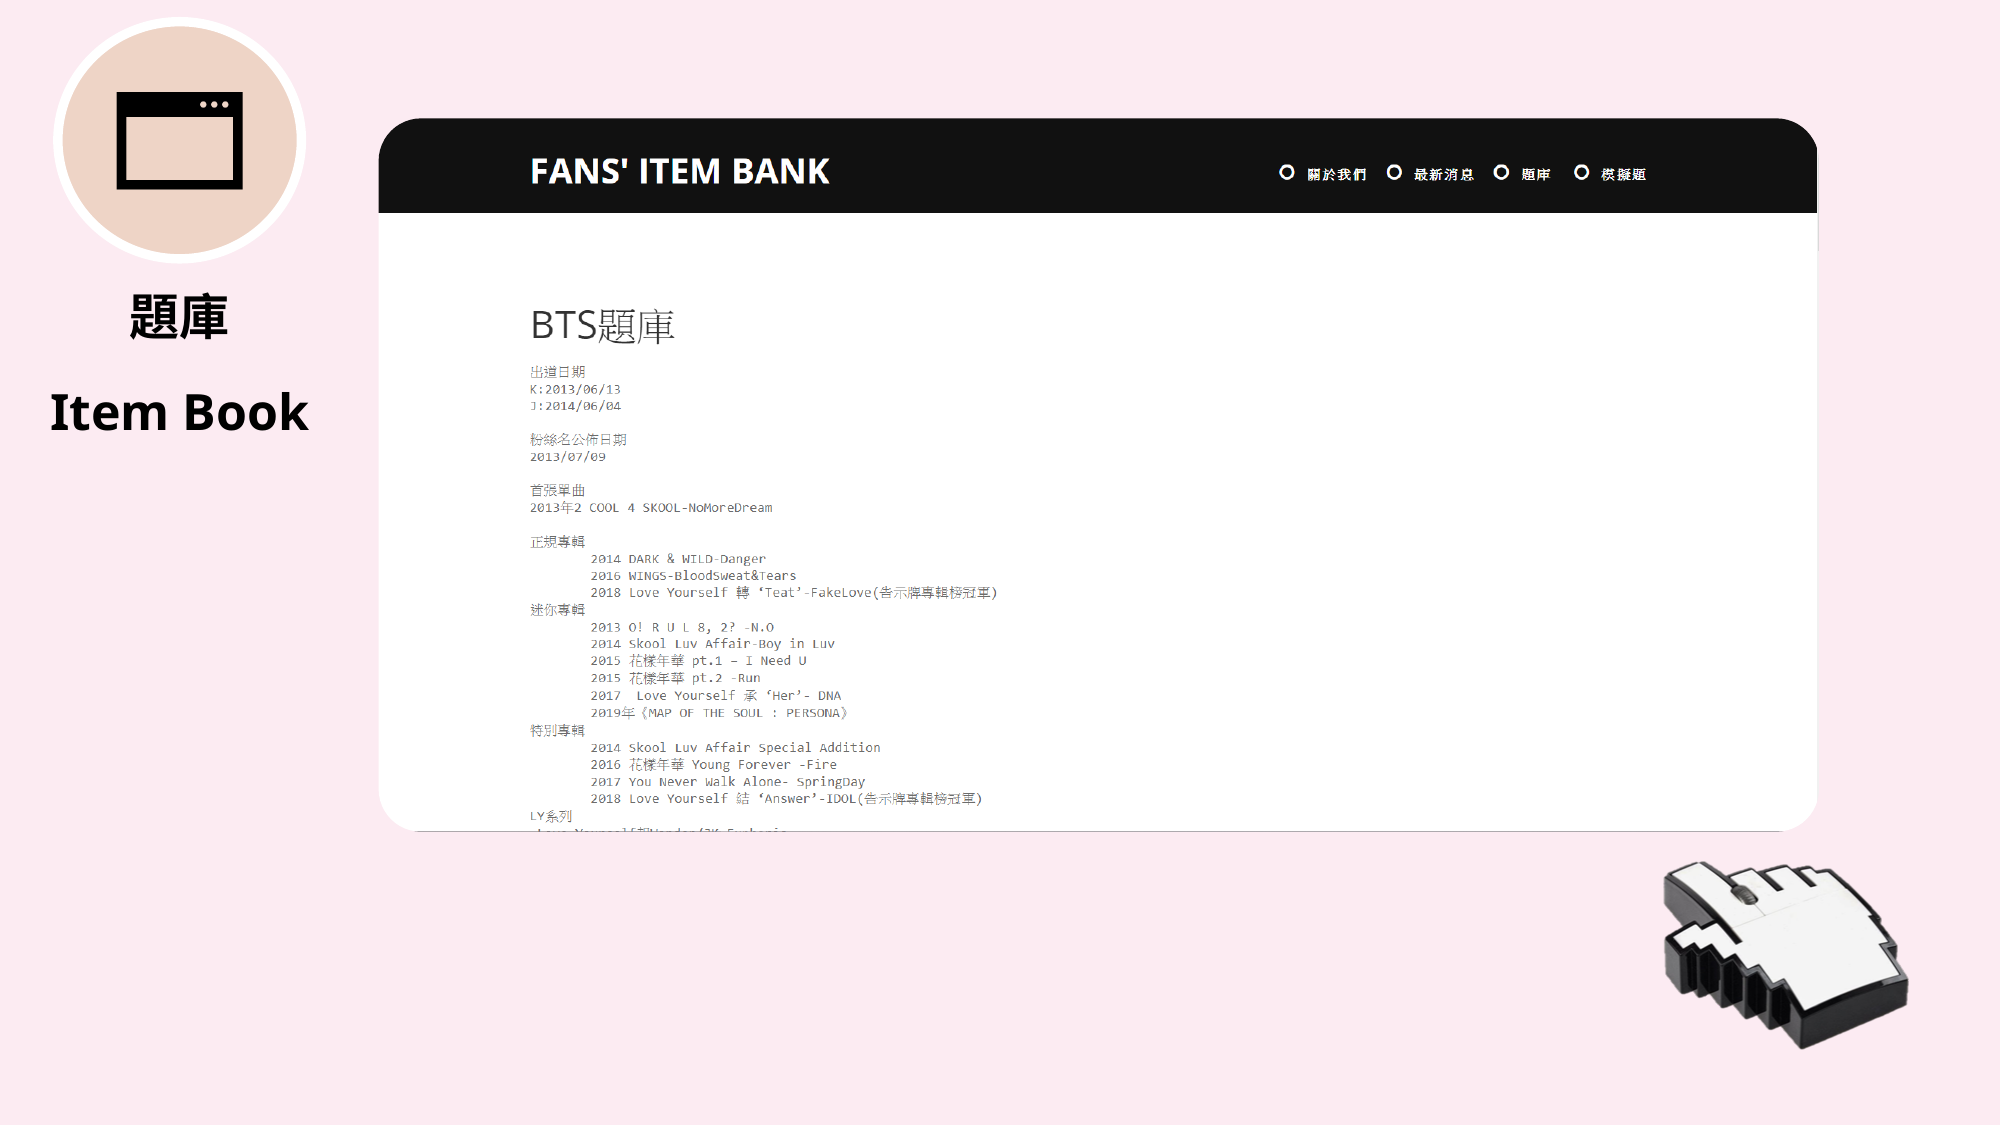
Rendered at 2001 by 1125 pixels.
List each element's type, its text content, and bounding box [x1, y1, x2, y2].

text_box [56, 20, 303, 260]
text_box 題庫 [0, 278, 360, 353]
picture [378, 118, 2000, 1125]
text_box Item Book [0, 373, 360, 449]
picture [104, 65, 255, 216]
